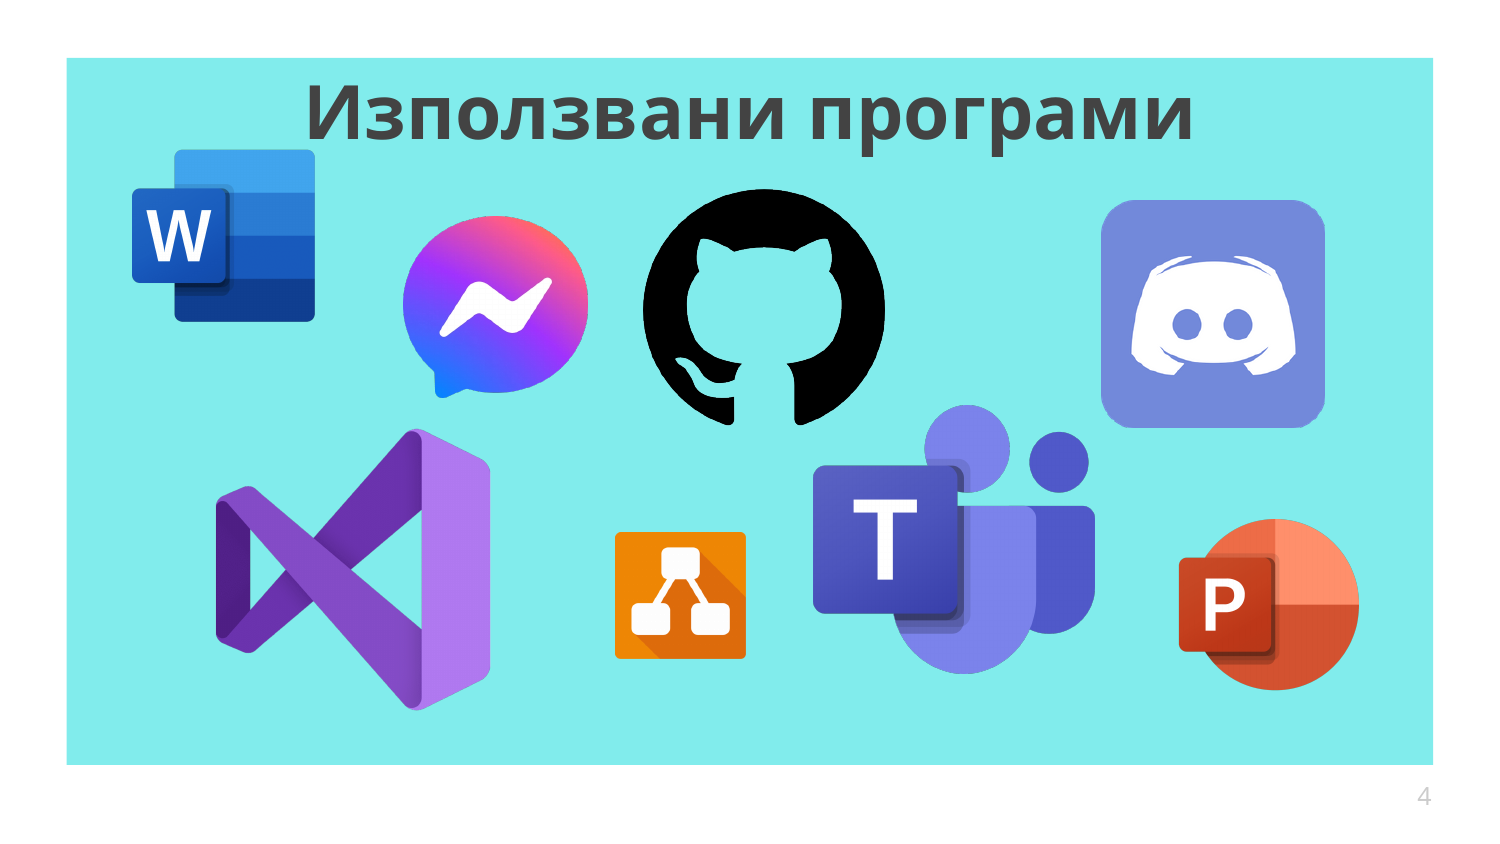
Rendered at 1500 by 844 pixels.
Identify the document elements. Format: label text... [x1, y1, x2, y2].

picture [403, 215, 588, 398]
picture [83, 144, 370, 326]
picture [615, 532, 746, 660]
picture [1101, 200, 1325, 428]
picture [113, 415, 593, 724]
title Използвани програми [0, 90, 1500, 170]
picture [642, 185, 1096, 675]
picture [1133, 519, 1402, 691]
slide_number 4 [1402, 764, 1493, 830]
